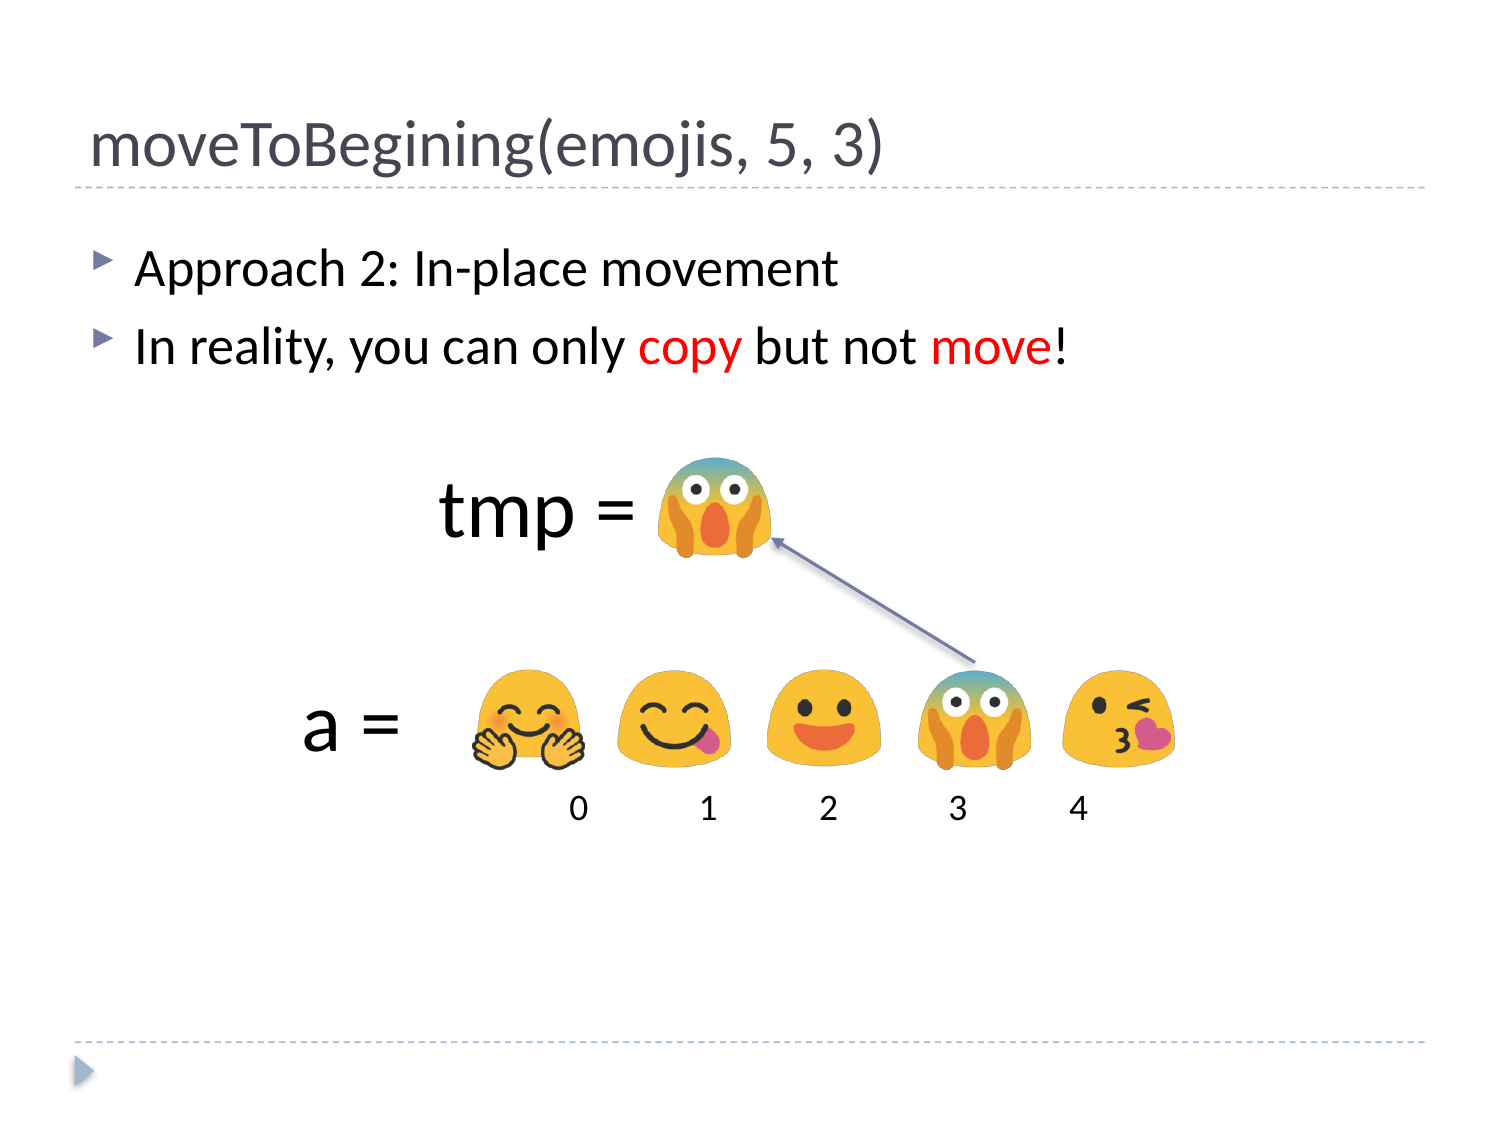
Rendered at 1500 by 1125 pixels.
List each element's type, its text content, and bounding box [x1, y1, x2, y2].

picture [472, 662, 586, 776]
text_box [770, 537, 976, 663]
text_box Approach 2: In-place movement In reality, you can only copy but not move! [75, 224, 1450, 425]
picture [1062, 662, 1176, 776]
picture [658, 449, 772, 563]
title moveToBegining(emojis, 5, 3) [75, 24, 1425, 188]
text_box a = [287, 660, 418, 776]
text_box 0 1 2 3 4 [554, 775, 1105, 836]
picture [767, 662, 881, 776]
picture [917, 662, 1031, 776]
text_box tmp = [423, 446, 652, 562]
picture [617, 662, 731, 776]
